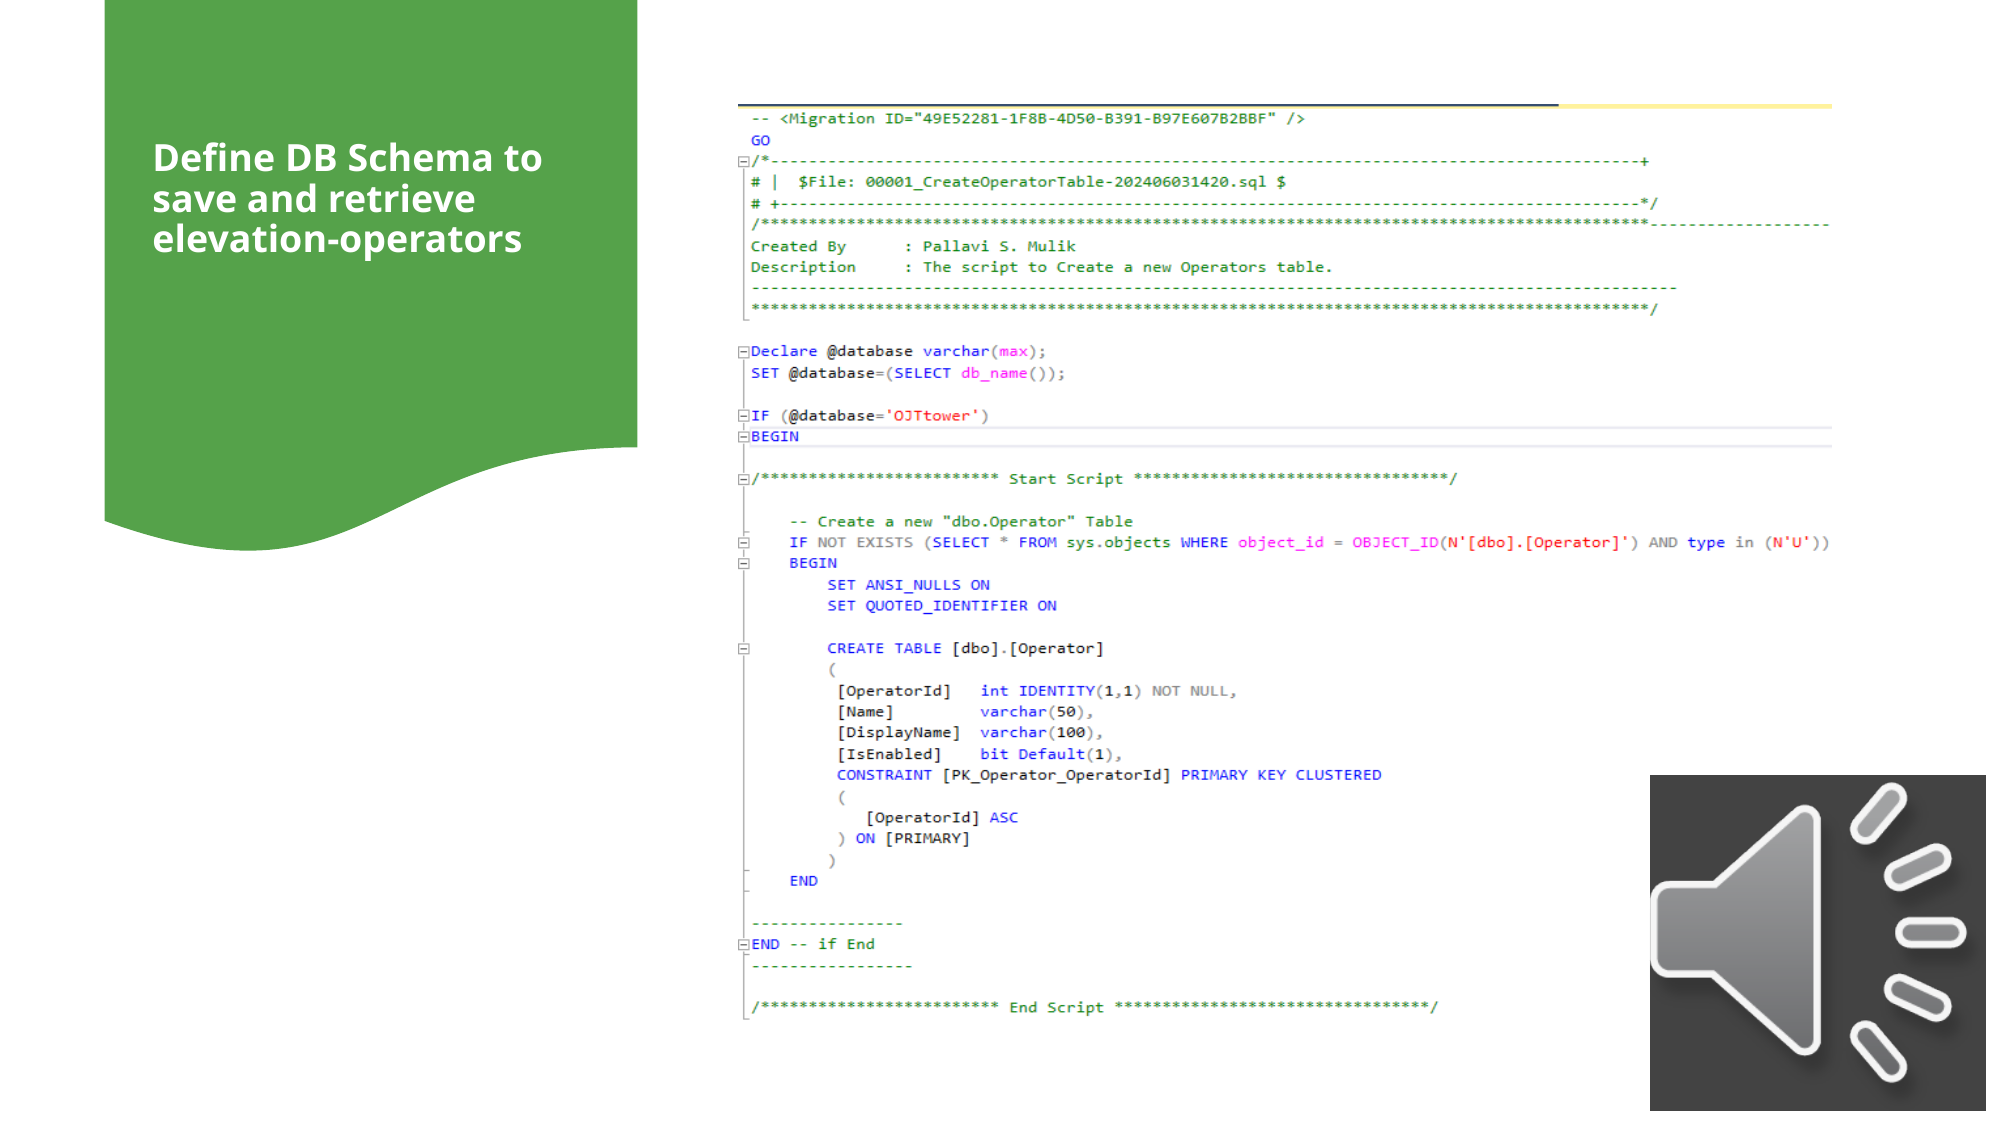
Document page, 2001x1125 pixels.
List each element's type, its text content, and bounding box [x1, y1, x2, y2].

title Define DB Schema to save and retrieve elevation-operators [137, 28, 604, 417]
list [738, 104, 1832, 1021]
picture [1648, 773, 1987, 1112]
text_box [103, 0, 640, 553]
